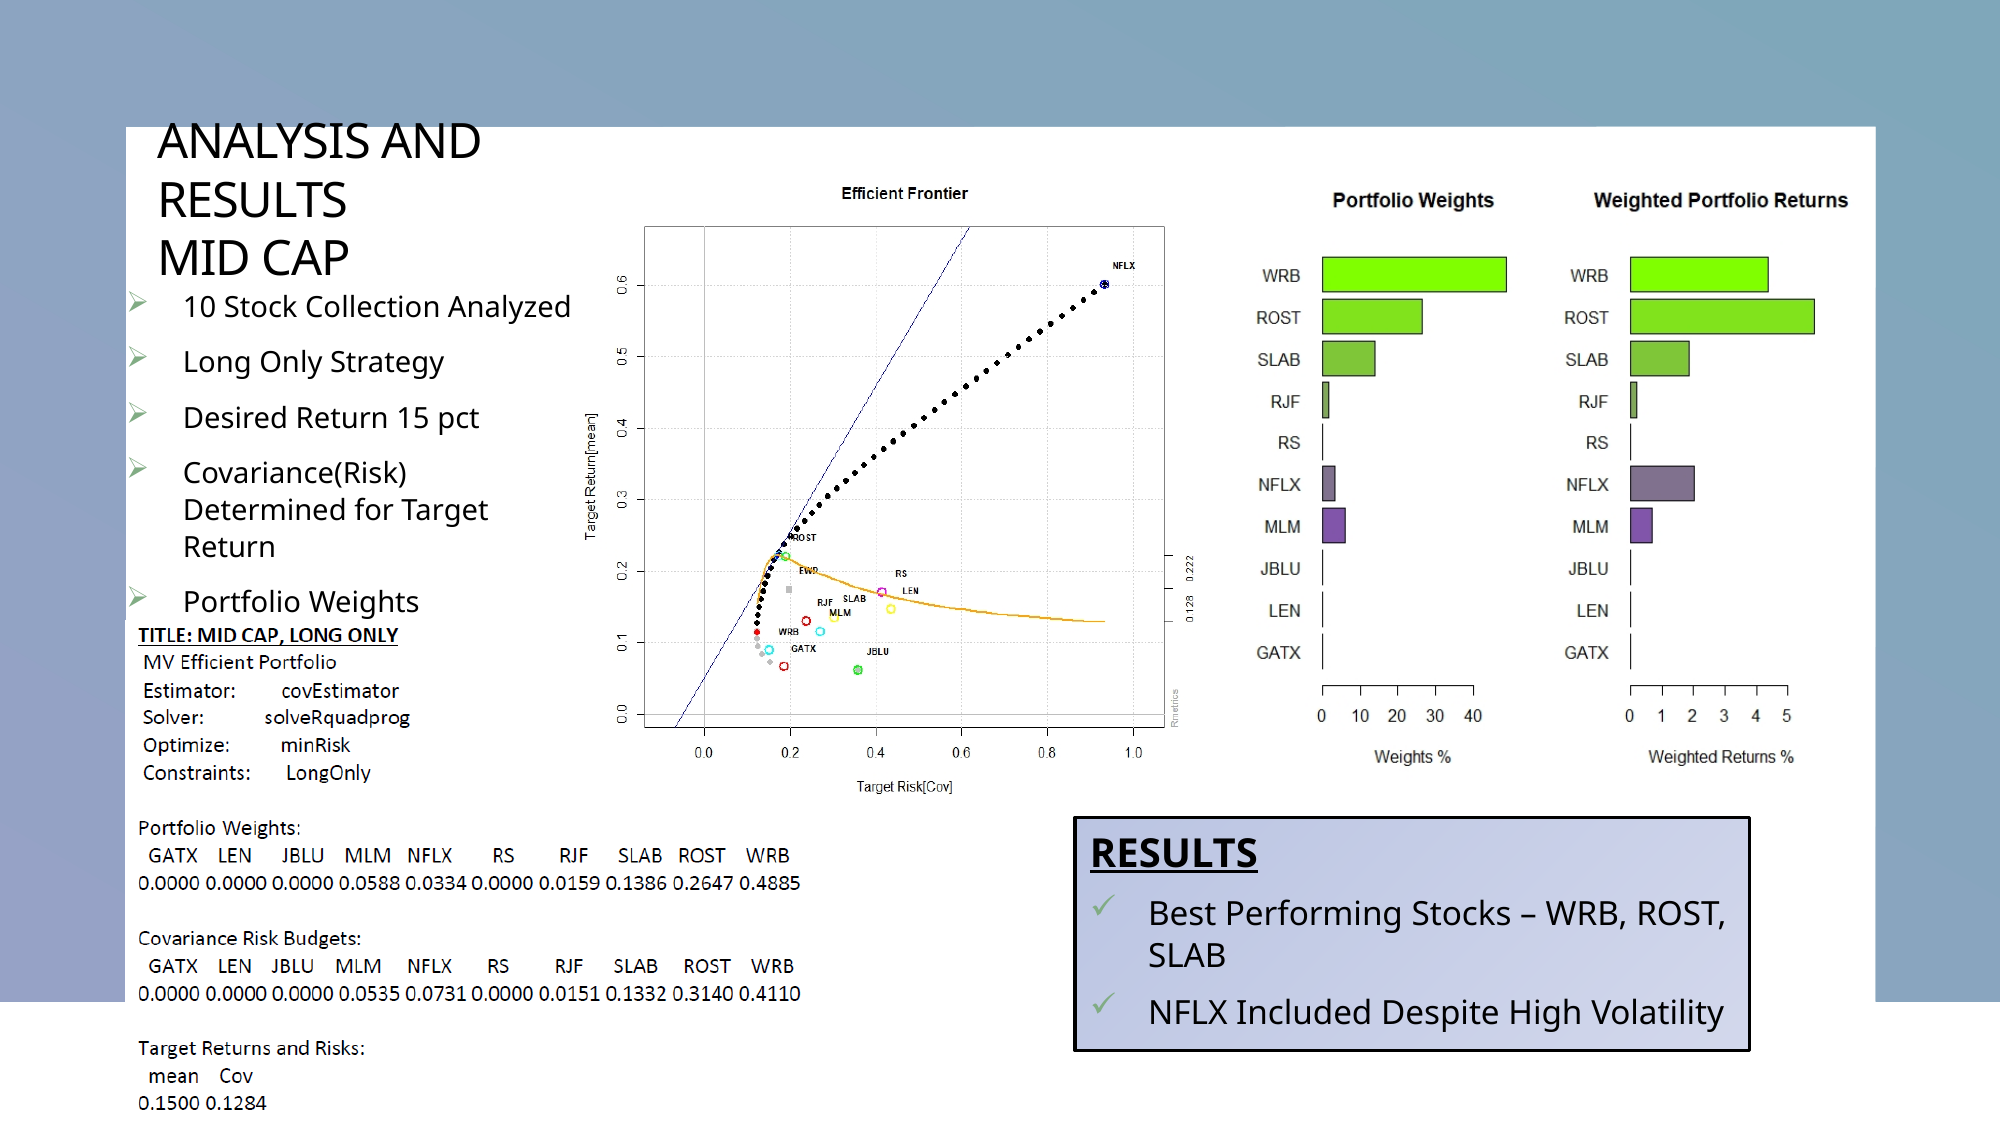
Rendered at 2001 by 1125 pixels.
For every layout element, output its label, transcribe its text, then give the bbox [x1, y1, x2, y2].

title ANALYSIS AND RESULTS MID CAP [142, 100, 658, 278]
picture [124, 158, 1197, 1125]
picture [1240, 158, 1857, 788]
text_box 10 Stock Collection Analyzed Long Only Strategy Desired Return 15 pct Covariance(Risk) Determined for Target Return Portfolio Weights Determined [111, 278, 580, 562]
text_box RESULTS Best Performing Stocks – WRB, ROST, SLAB NFLX Included Despite High Volatility [1075, 817, 1750, 1051]
